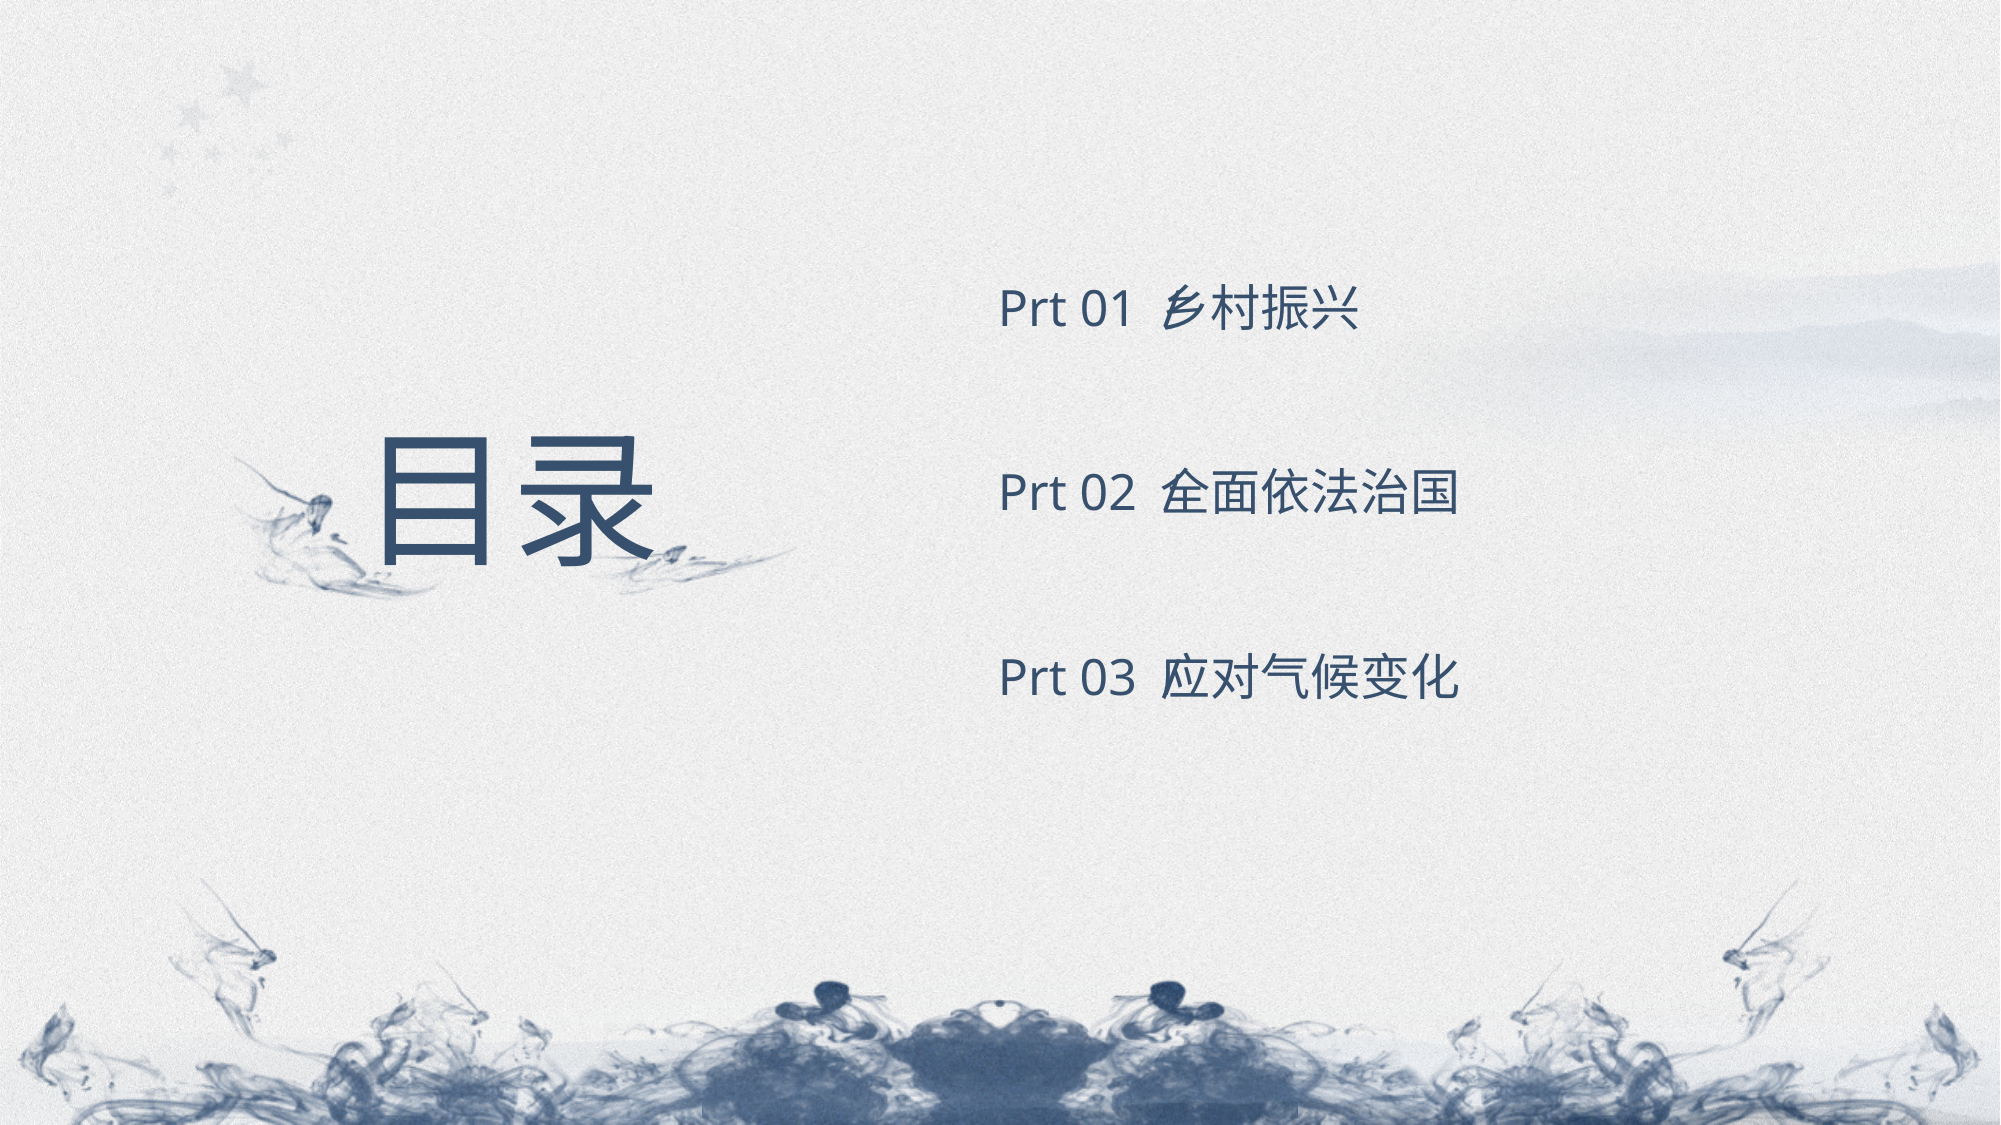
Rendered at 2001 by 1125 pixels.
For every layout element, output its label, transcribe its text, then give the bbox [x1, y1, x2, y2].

text_box 应对气候变化 [1197, 637, 1827, 730]
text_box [234, 450, 796, 639]
text_box 乡村振兴 [1197, 268, 1827, 361]
text_box 目录 [312, 397, 710, 450]
text_box 全面依法治国 [1197, 453, 1827, 546]
text_box Prt 03 / [833, 637, 1197, 730]
text_box Prt 01 / [833, 268, 1197, 361]
text_box Prt 02 / [833, 453, 1197, 546]
picture [0, 0, 2001, 1125]
